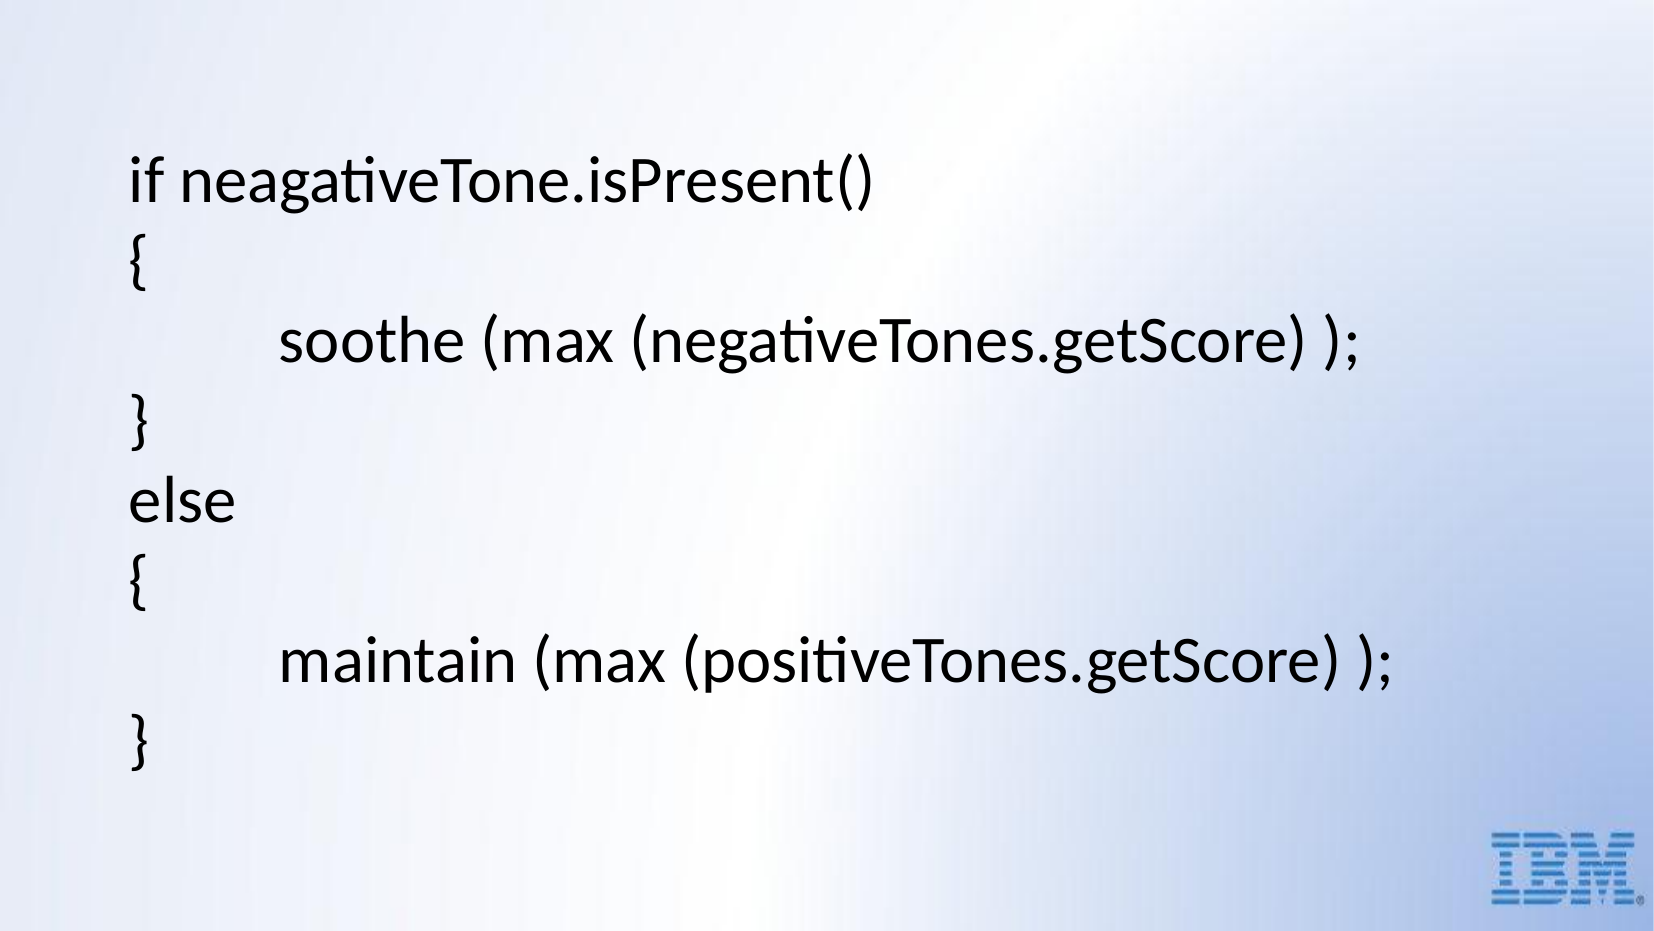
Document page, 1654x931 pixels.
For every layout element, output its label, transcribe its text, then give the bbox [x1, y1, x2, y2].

text_box if neagativeTone.isPresent() { soothe (max (negativeTones.getScore) ); } else { maintain (max (positiveTones.getScore) ); } [114, 128, 1540, 784]
picture [0, 0, 1654, 931]
